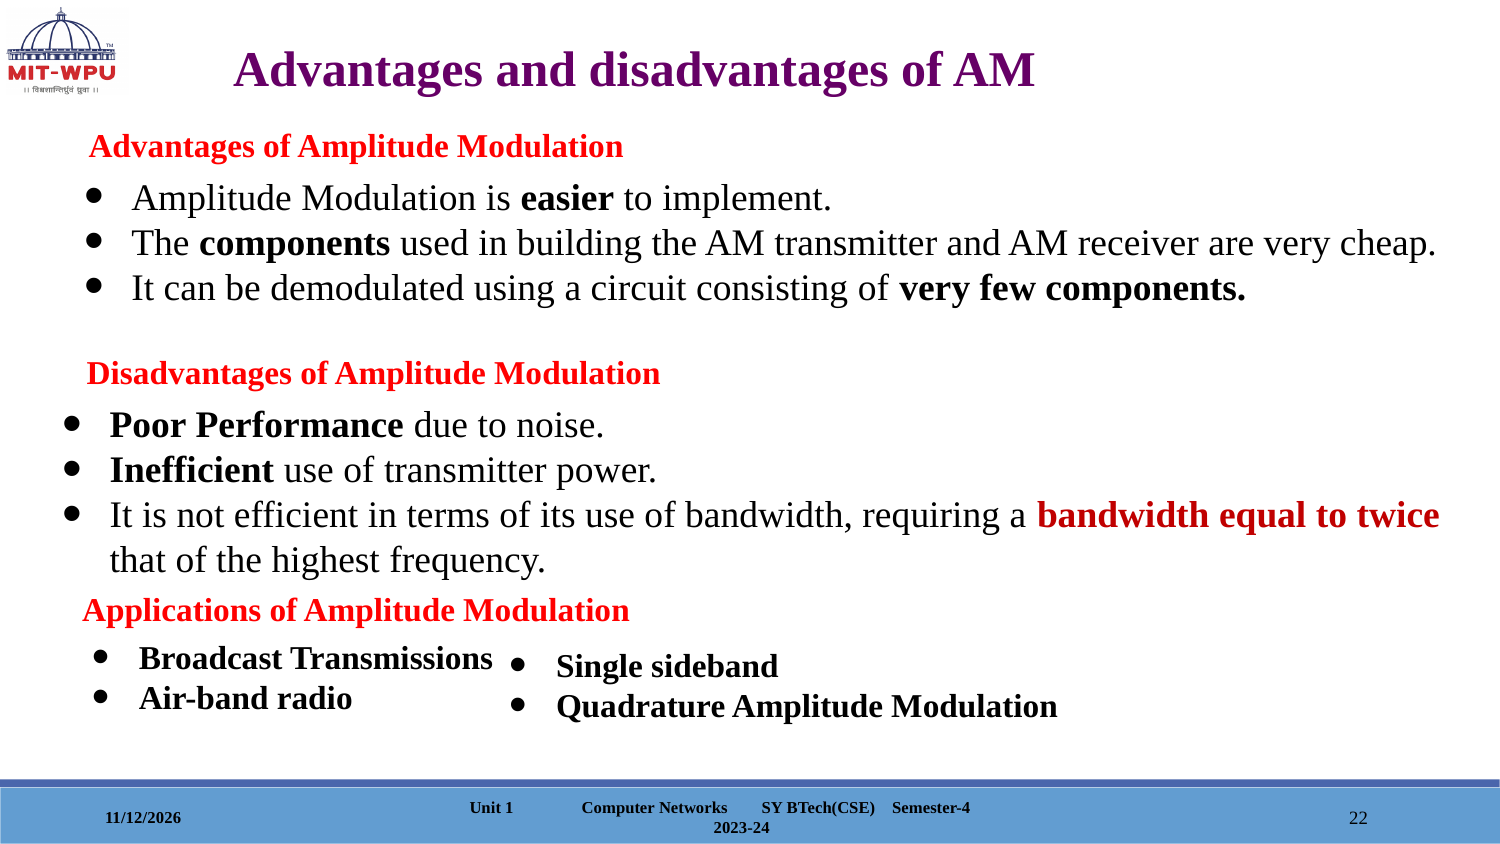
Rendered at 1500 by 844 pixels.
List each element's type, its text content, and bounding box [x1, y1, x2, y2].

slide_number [93, 794, 432, 840]
text_box Amplitude Modulation is easier to implement. The components used in building the AM transmitter and AM receiver are very cheap. It can be demodulated using a circuit consisting of very few components. [69, 165, 1485, 316]
picture [6, 7, 129, 95]
text_box Single sideband Quadrature Amplitude Modulation [494, 636, 1238, 732]
text_box Advantages and disadvantages of AM [221, 30, 1426, 133]
text_box Applications of Amplitude Modulation [67, 580, 646, 635]
slide_number 22 [1218, 794, 1380, 840]
footer Unit 1 Computer Networks SY BTech(CSE) Semester-4 2023-24 [453, 794, 1047, 840]
text_box Poor Performance due to noise. Inefficient use of transmitter power. It is not efficient in terms of its use of bandwidth, requiring a bandwidth equal to twice that of the highest frequency. [47, 392, 1463, 588]
text_box Broadcast Transmissions Air-band radio [77, 628, 609, 724]
text_box Advantages of Amplitude Modulation [73, 116, 640, 172]
text_box Disadvantages of Amplitude Modulation [71, 344, 677, 399]
